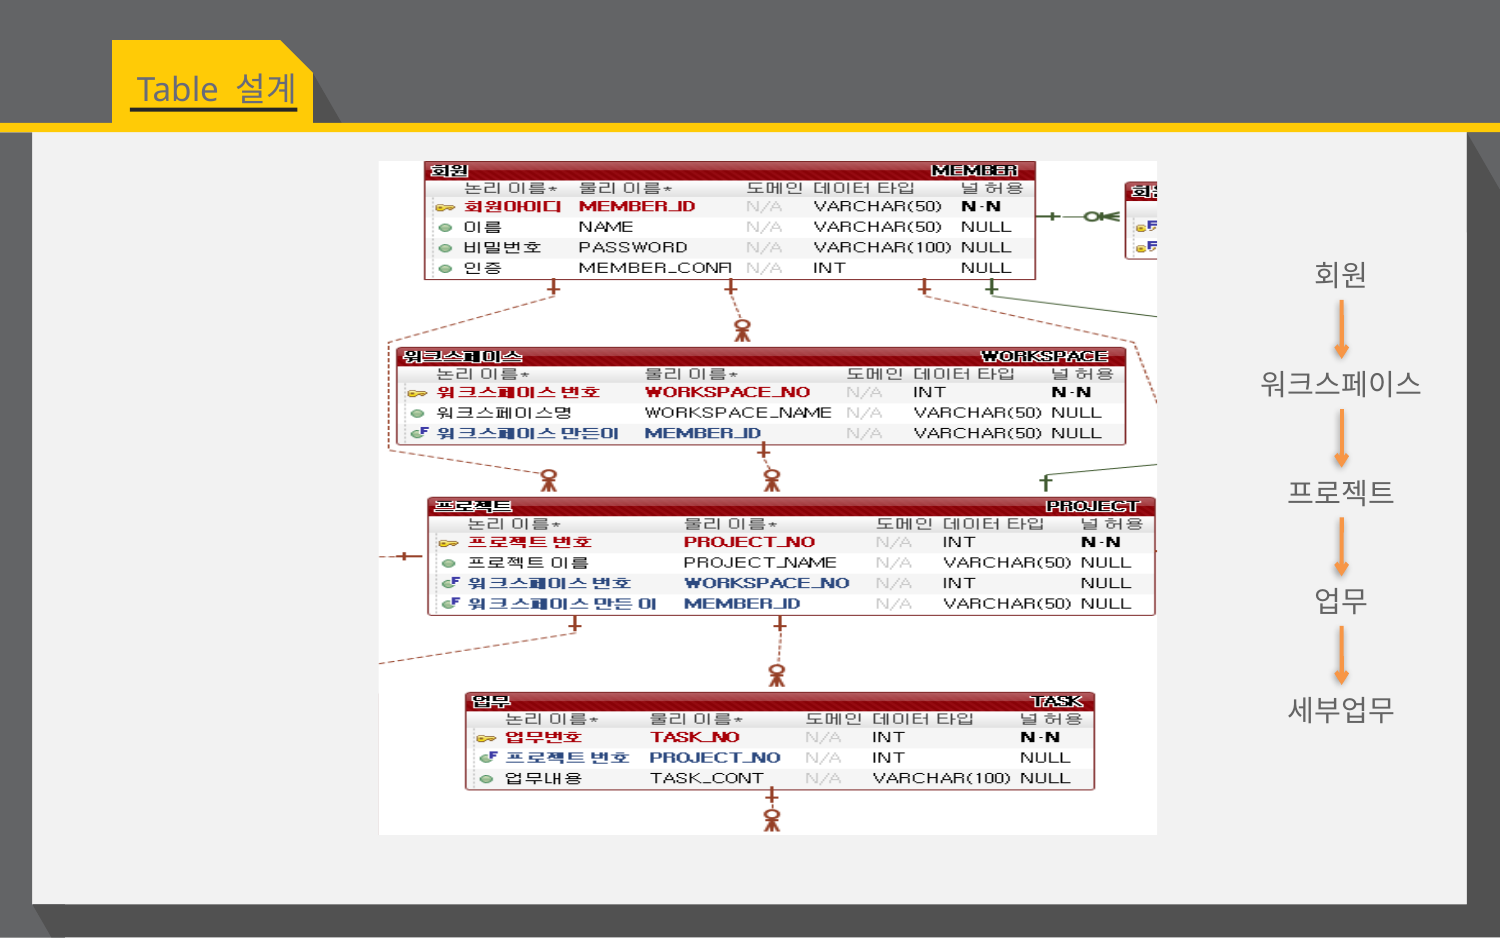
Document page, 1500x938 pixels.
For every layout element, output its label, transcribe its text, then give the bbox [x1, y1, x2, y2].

text_box 업무 [1299, 576, 1384, 626]
text_box 회원 [1299, 250, 1384, 300]
picture [378, 161, 1158, 835]
text_box 세부업무 [1272, 684, 1411, 735]
text_box Table 설계 [122, 61, 312, 116]
text_box 프로젝트 [1272, 467, 1411, 518]
text_box 워크스페이스 [1246, 358, 1438, 409]
